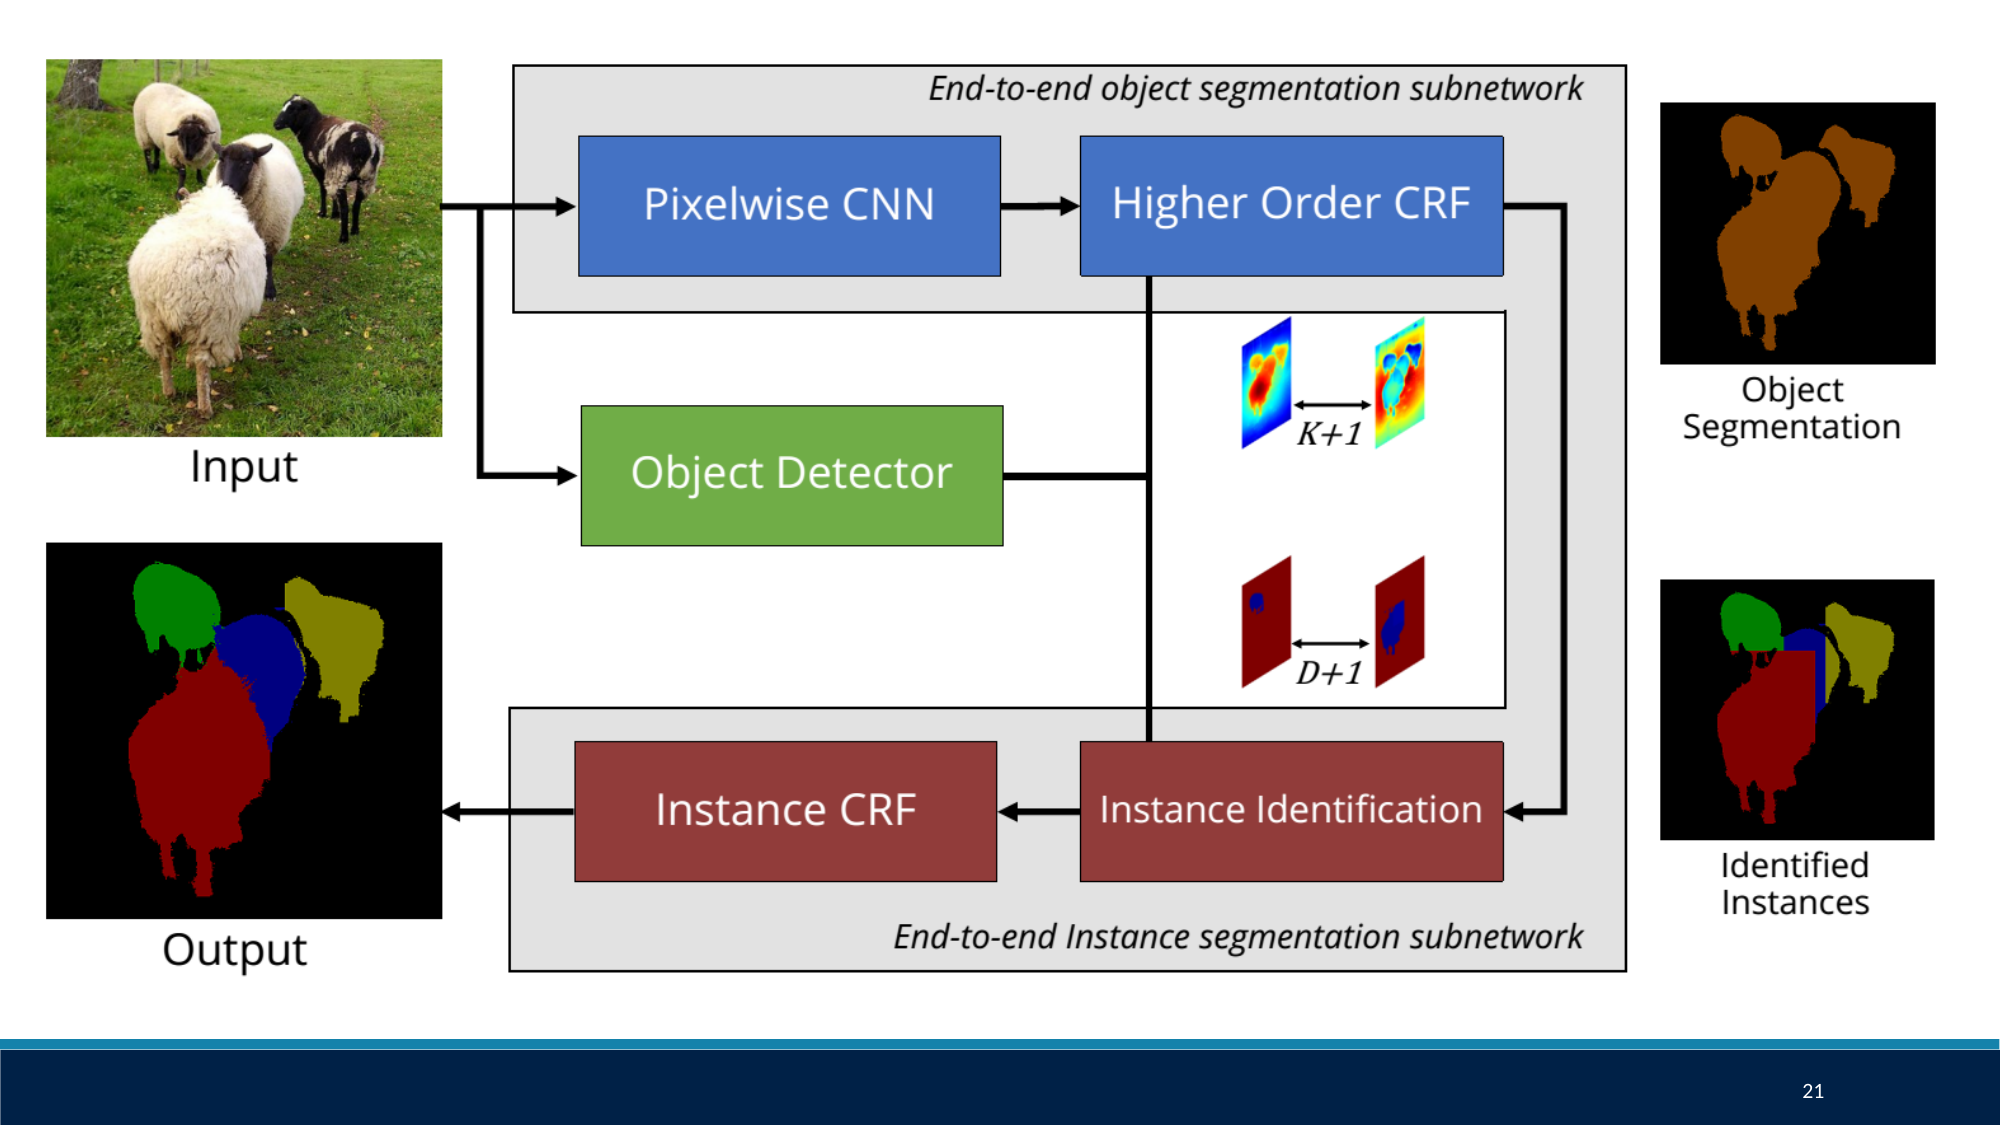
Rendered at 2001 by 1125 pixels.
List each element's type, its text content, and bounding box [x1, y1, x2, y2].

slide_number 21 [1624, 1059, 1840, 1120]
picture [30, 53, 1970, 979]
